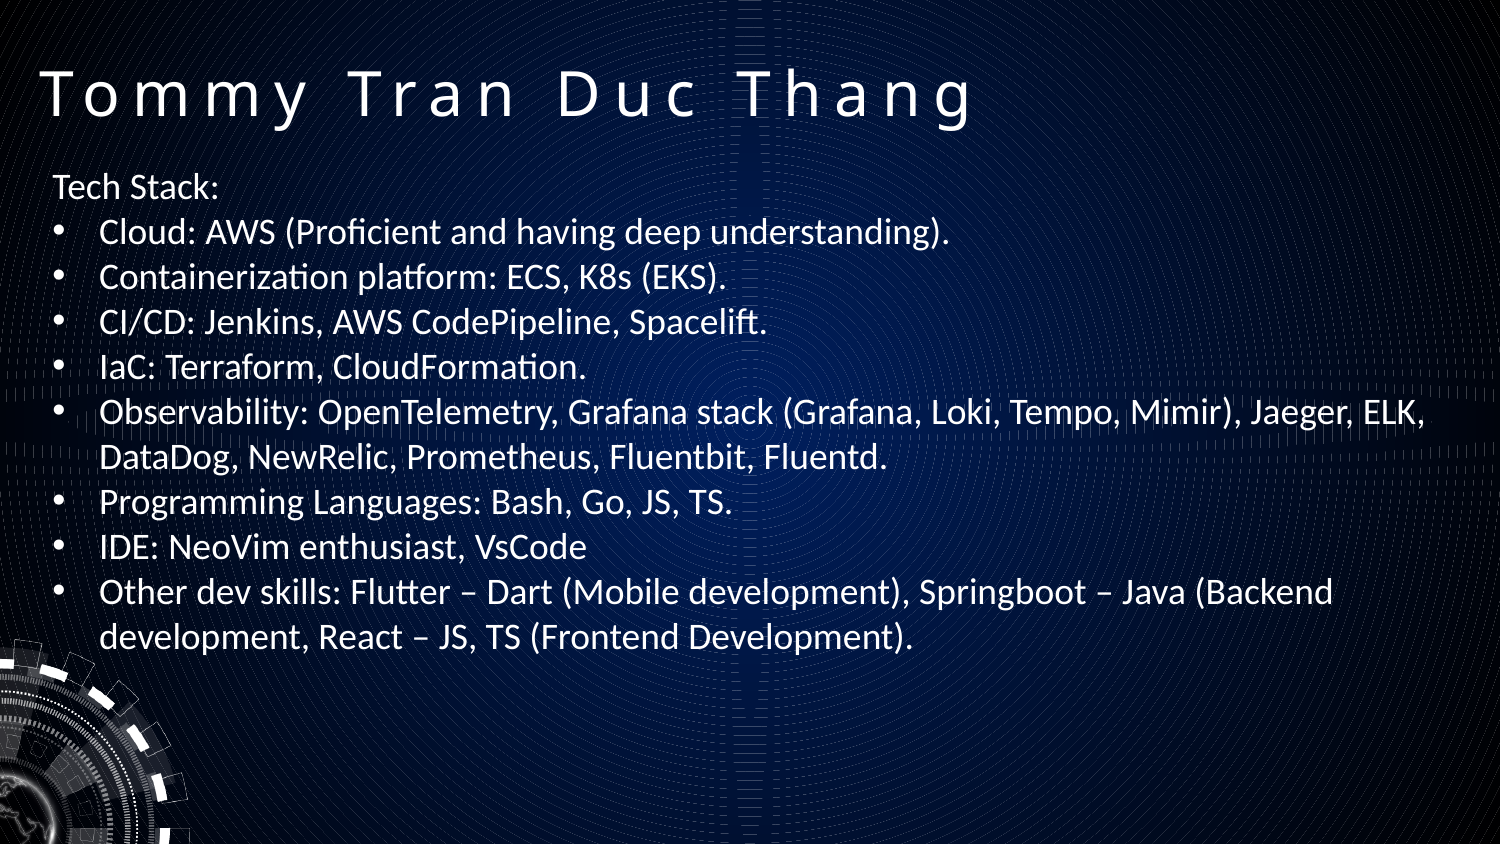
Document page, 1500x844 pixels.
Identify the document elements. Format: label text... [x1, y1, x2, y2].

text_box Tech Stack: Cloud: AWS (Proficient and having deep understanding). Containerization platform: ECS, K8s (EKS). CI/CD: Jenkins, AWS CodePipeline, Spacelift. IaC: Terraform, CloudFormation. Observability: OpenTelemetry, Grafana stack (Grafana, Loki, Tempo, Mimir), Jaeger, ELK, DataDog, NewRelic, Prometheus, Fluentbit, Fluentd. Programming Languages: Bash, Go, JS, TS. IDE: NeoVim enthusiast, VsCode Other dev skills: Flutter – Dart (Mobile development), Springboot – Java (Backend development, React – JS, TS (Frontend Development). [705, 154, 1500, 754]
picture [0, 0, 702, 844]
text_box Tommy Tran Duc Thang [705, 46, 989, 137]
